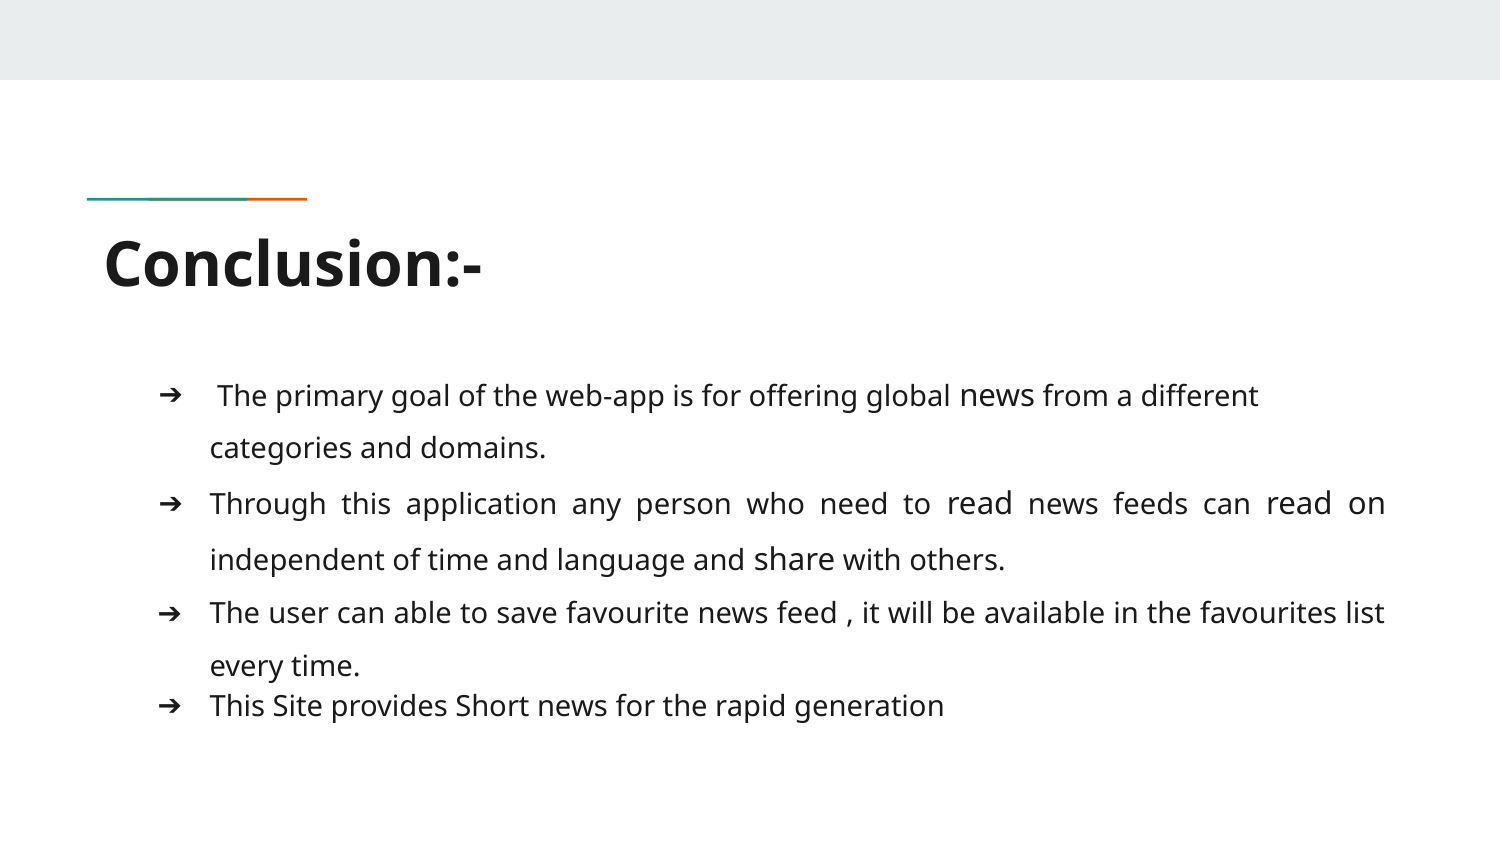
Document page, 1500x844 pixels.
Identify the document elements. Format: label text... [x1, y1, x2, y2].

title Conclusion:- [88, 209, 1350, 297]
list The primary goal of the web-app is for offering global news from a different categories and domains. Through this application any person who need to read news feeds can read on independent of time and language and share with others. The user can able to save favourite news feed , it will be available in the favourites list every time. This Site provides Short news for the rapid generation [119, 341, 1402, 712]
